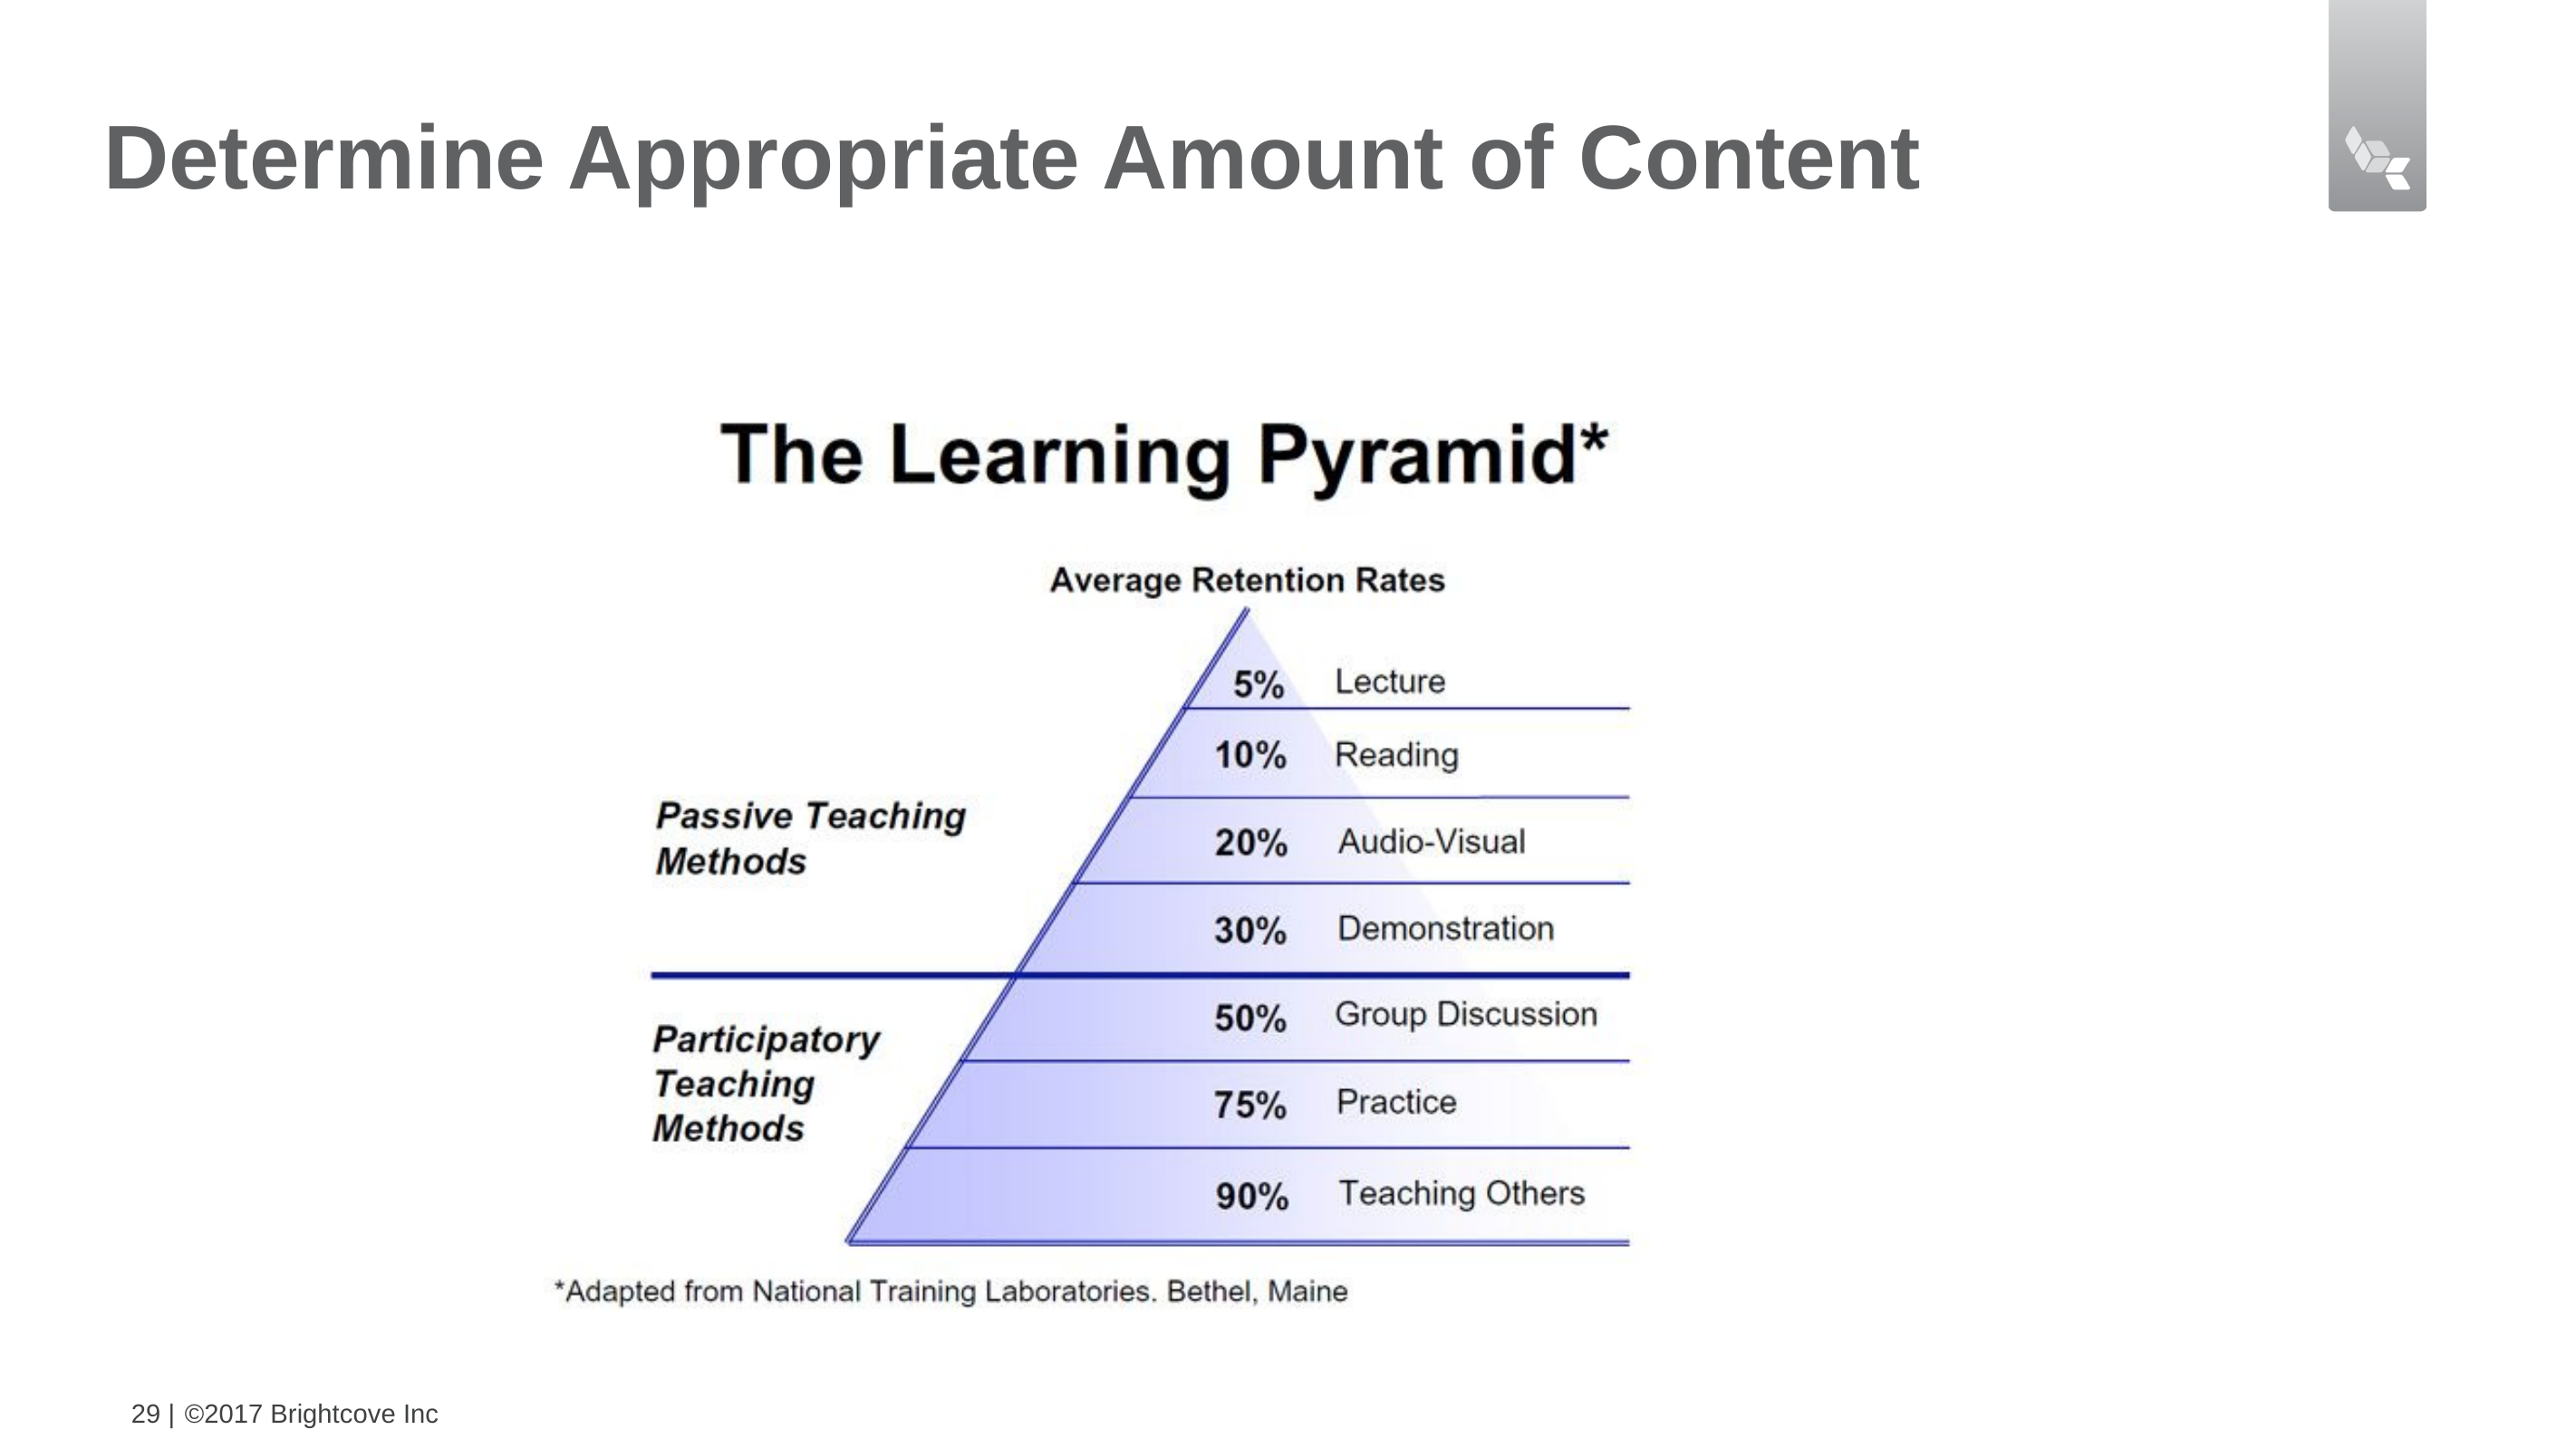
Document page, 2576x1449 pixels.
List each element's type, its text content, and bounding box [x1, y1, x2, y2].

title Determine Appropriate Amount of Content [80, 44, 2270, 260]
footer ©2017 Brightcove Inc [189, 1374, 988, 1449]
slide_number 29 | [88, 1374, 189, 1449]
picture [528, 362, 1696, 1313]
